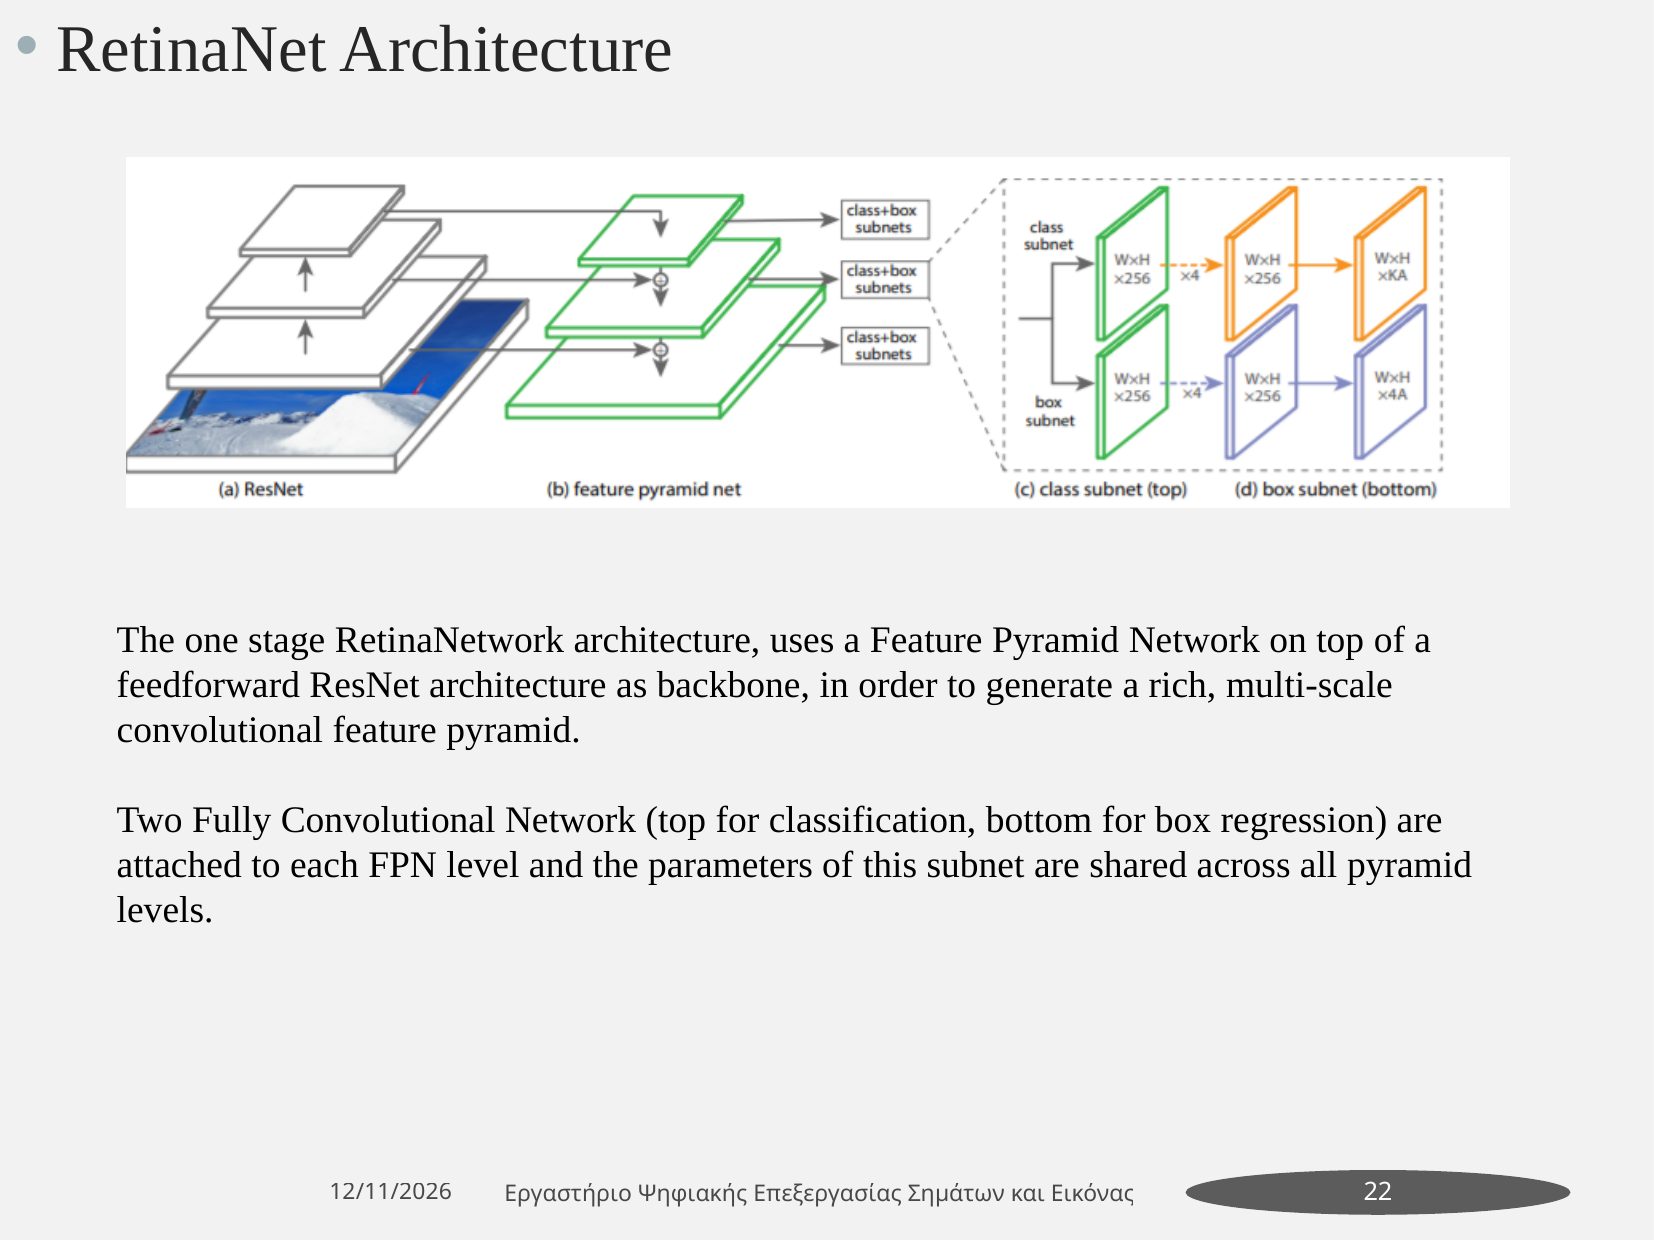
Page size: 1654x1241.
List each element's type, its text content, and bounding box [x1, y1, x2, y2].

text_box The one stage RetinaNetwork architecture, uses a Feature Pyramid Network on top of a feedforward ResNet architecture as backbone, in order to generate a rich, multi-scale convolutional feature pyramid. Two Fully Convolutional Network (top for classification, bottom for box regression) are attached to each FPN level and the parameters of this subnet are shared across all pyramid levels. [101, 607, 1552, 983]
text_box [0, 113, 1652, 1215]
footer Εργαστήριο Ψηφιακής Επεξεργασίας Σηµάτων και Εικόνας [489, 1170, 1202, 1215]
subtitle RetinaNet Architecture [0, 0, 1654, 113]
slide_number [82, 1170, 468, 1215]
picture [126, 157, 1510, 508]
slide_number 22 [1185, 1170, 1571, 1215]
